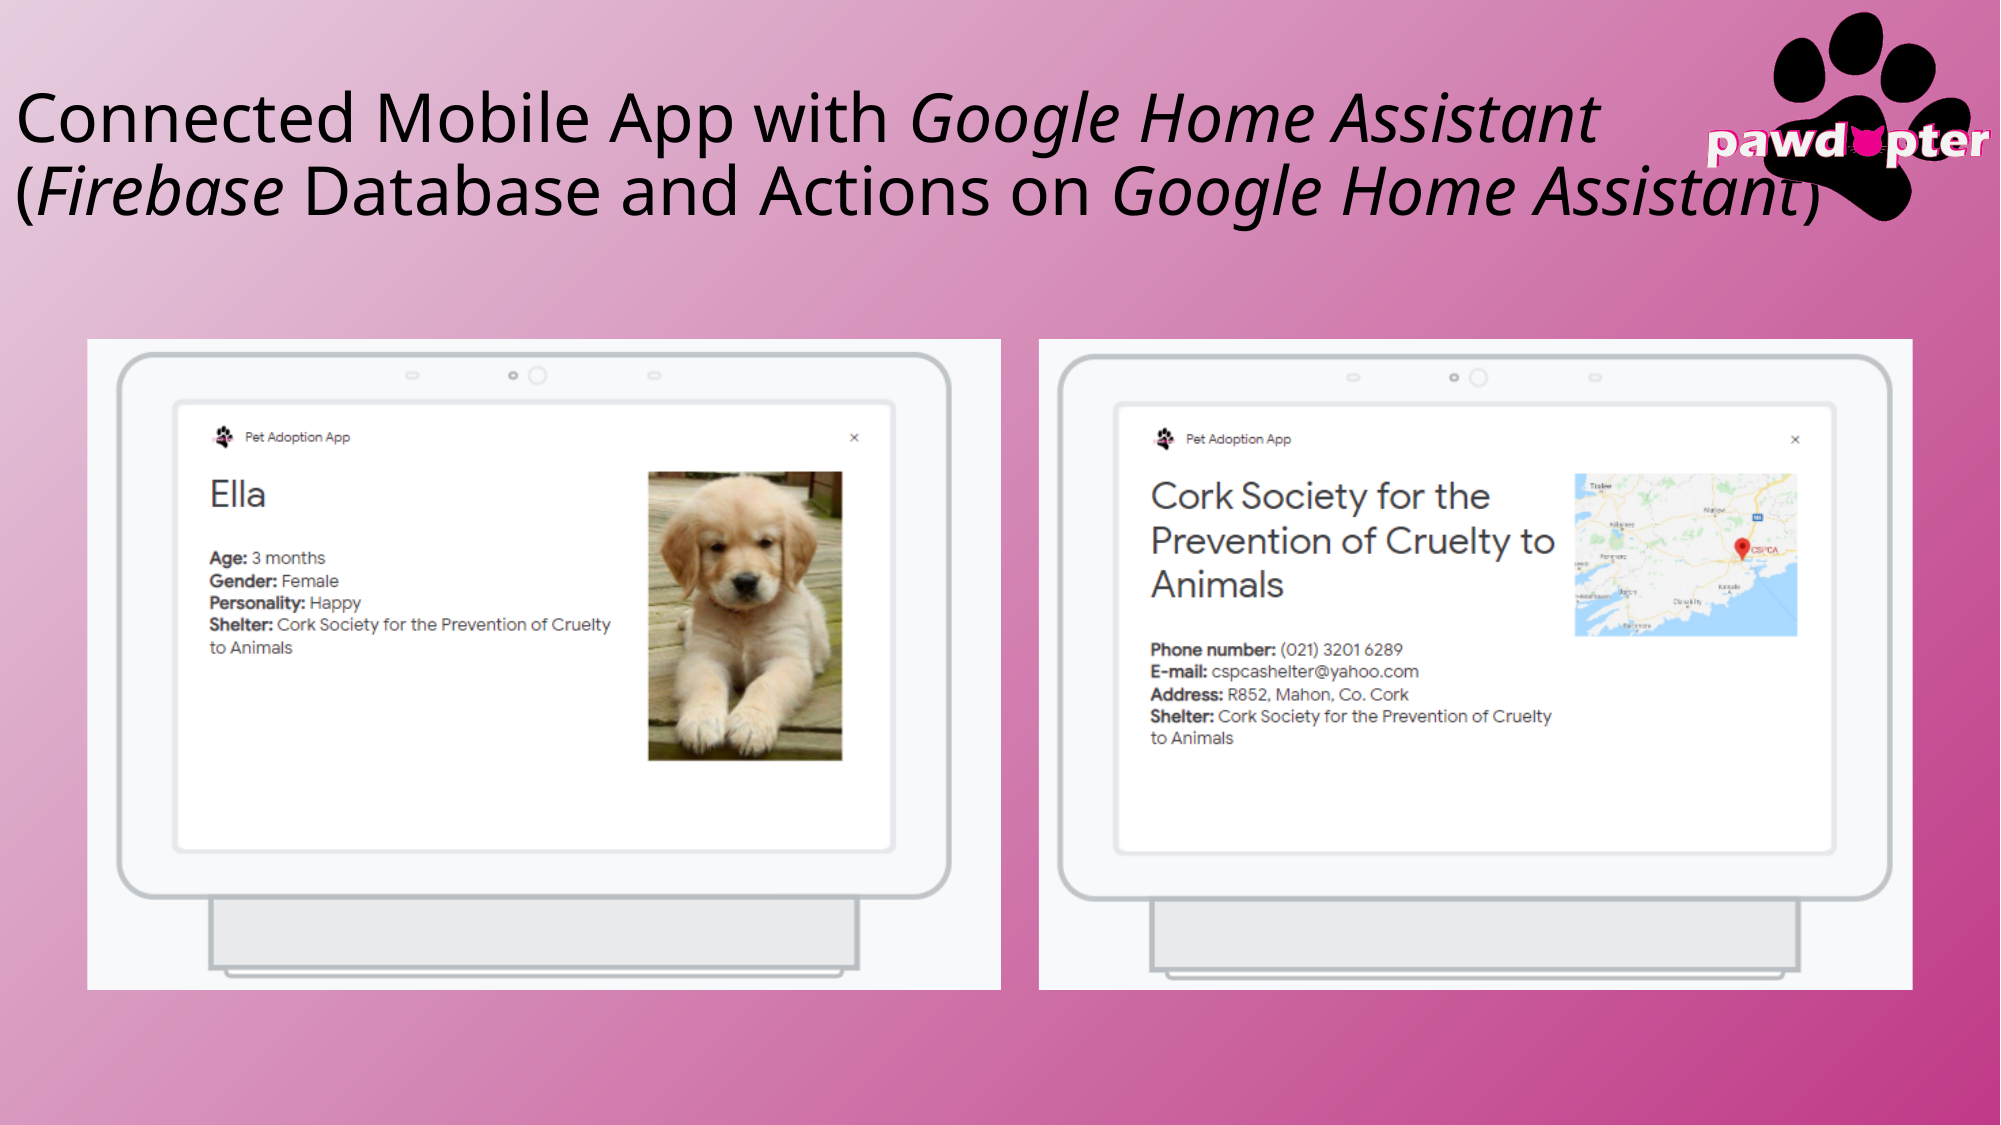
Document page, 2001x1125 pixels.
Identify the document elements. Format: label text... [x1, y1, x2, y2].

picture [87, 339, 1002, 990]
title Connected Mobile App with Google Home Assistant (Firebase Database and Actions on Google Home Assistant) [0, 48, 1841, 266]
picture [1038, 339, 1913, 990]
picture [1705, 11, 1992, 222]
